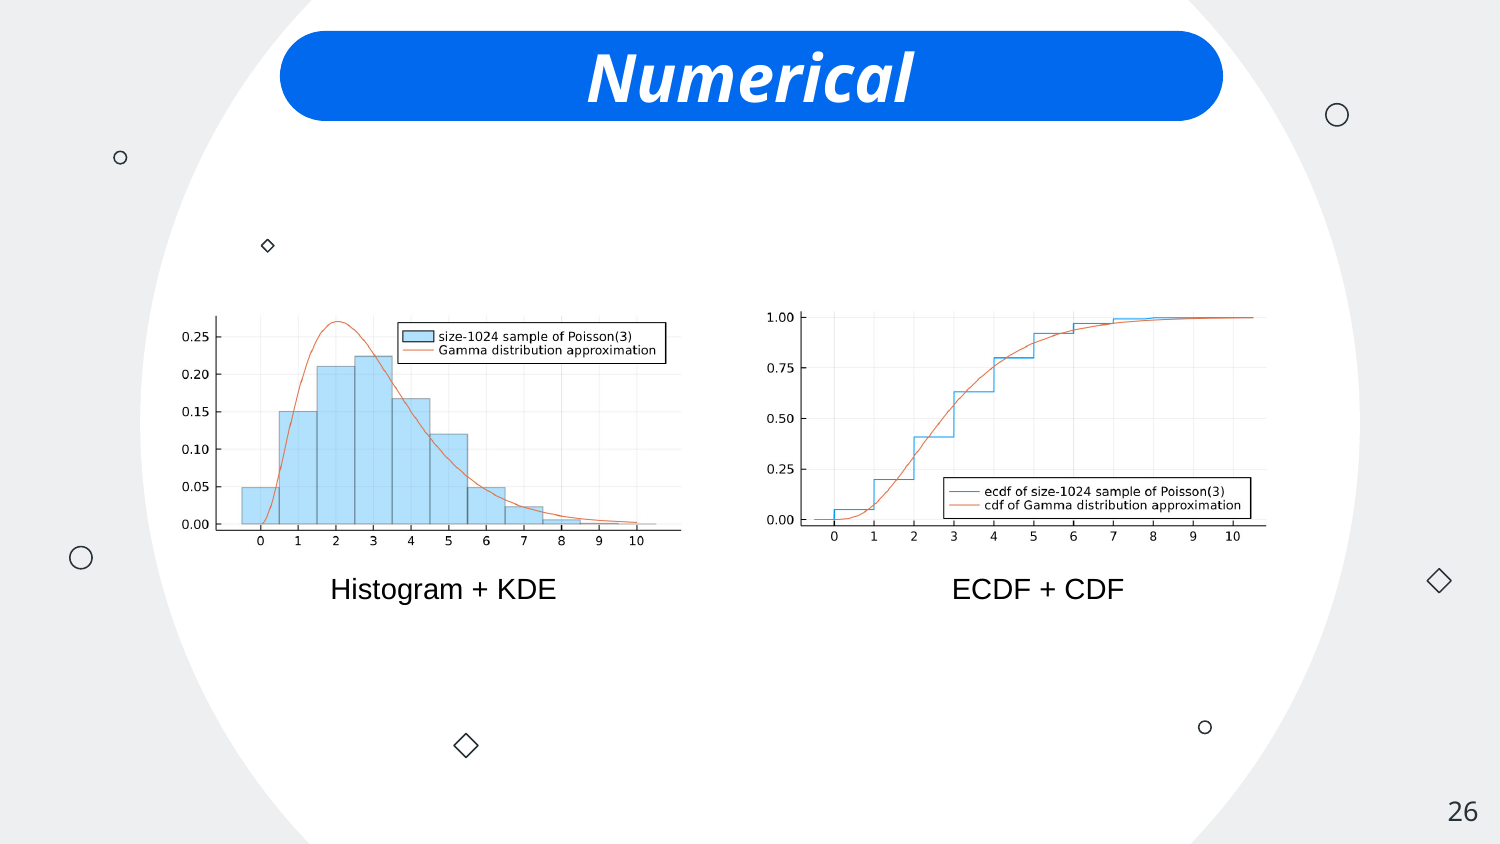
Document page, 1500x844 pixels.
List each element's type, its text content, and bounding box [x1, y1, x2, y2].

text_box Histogram + KDE [315, 563, 574, 613]
picture [751, 304, 1282, 554]
text_box [279, 30, 1224, 121]
text_box Numerical [378, 37, 1122, 116]
picture [166, 304, 697, 554]
text_box ECDF + CDF [936, 563, 1142, 613]
slide_number ‹#› [1403, 779, 1494, 844]
